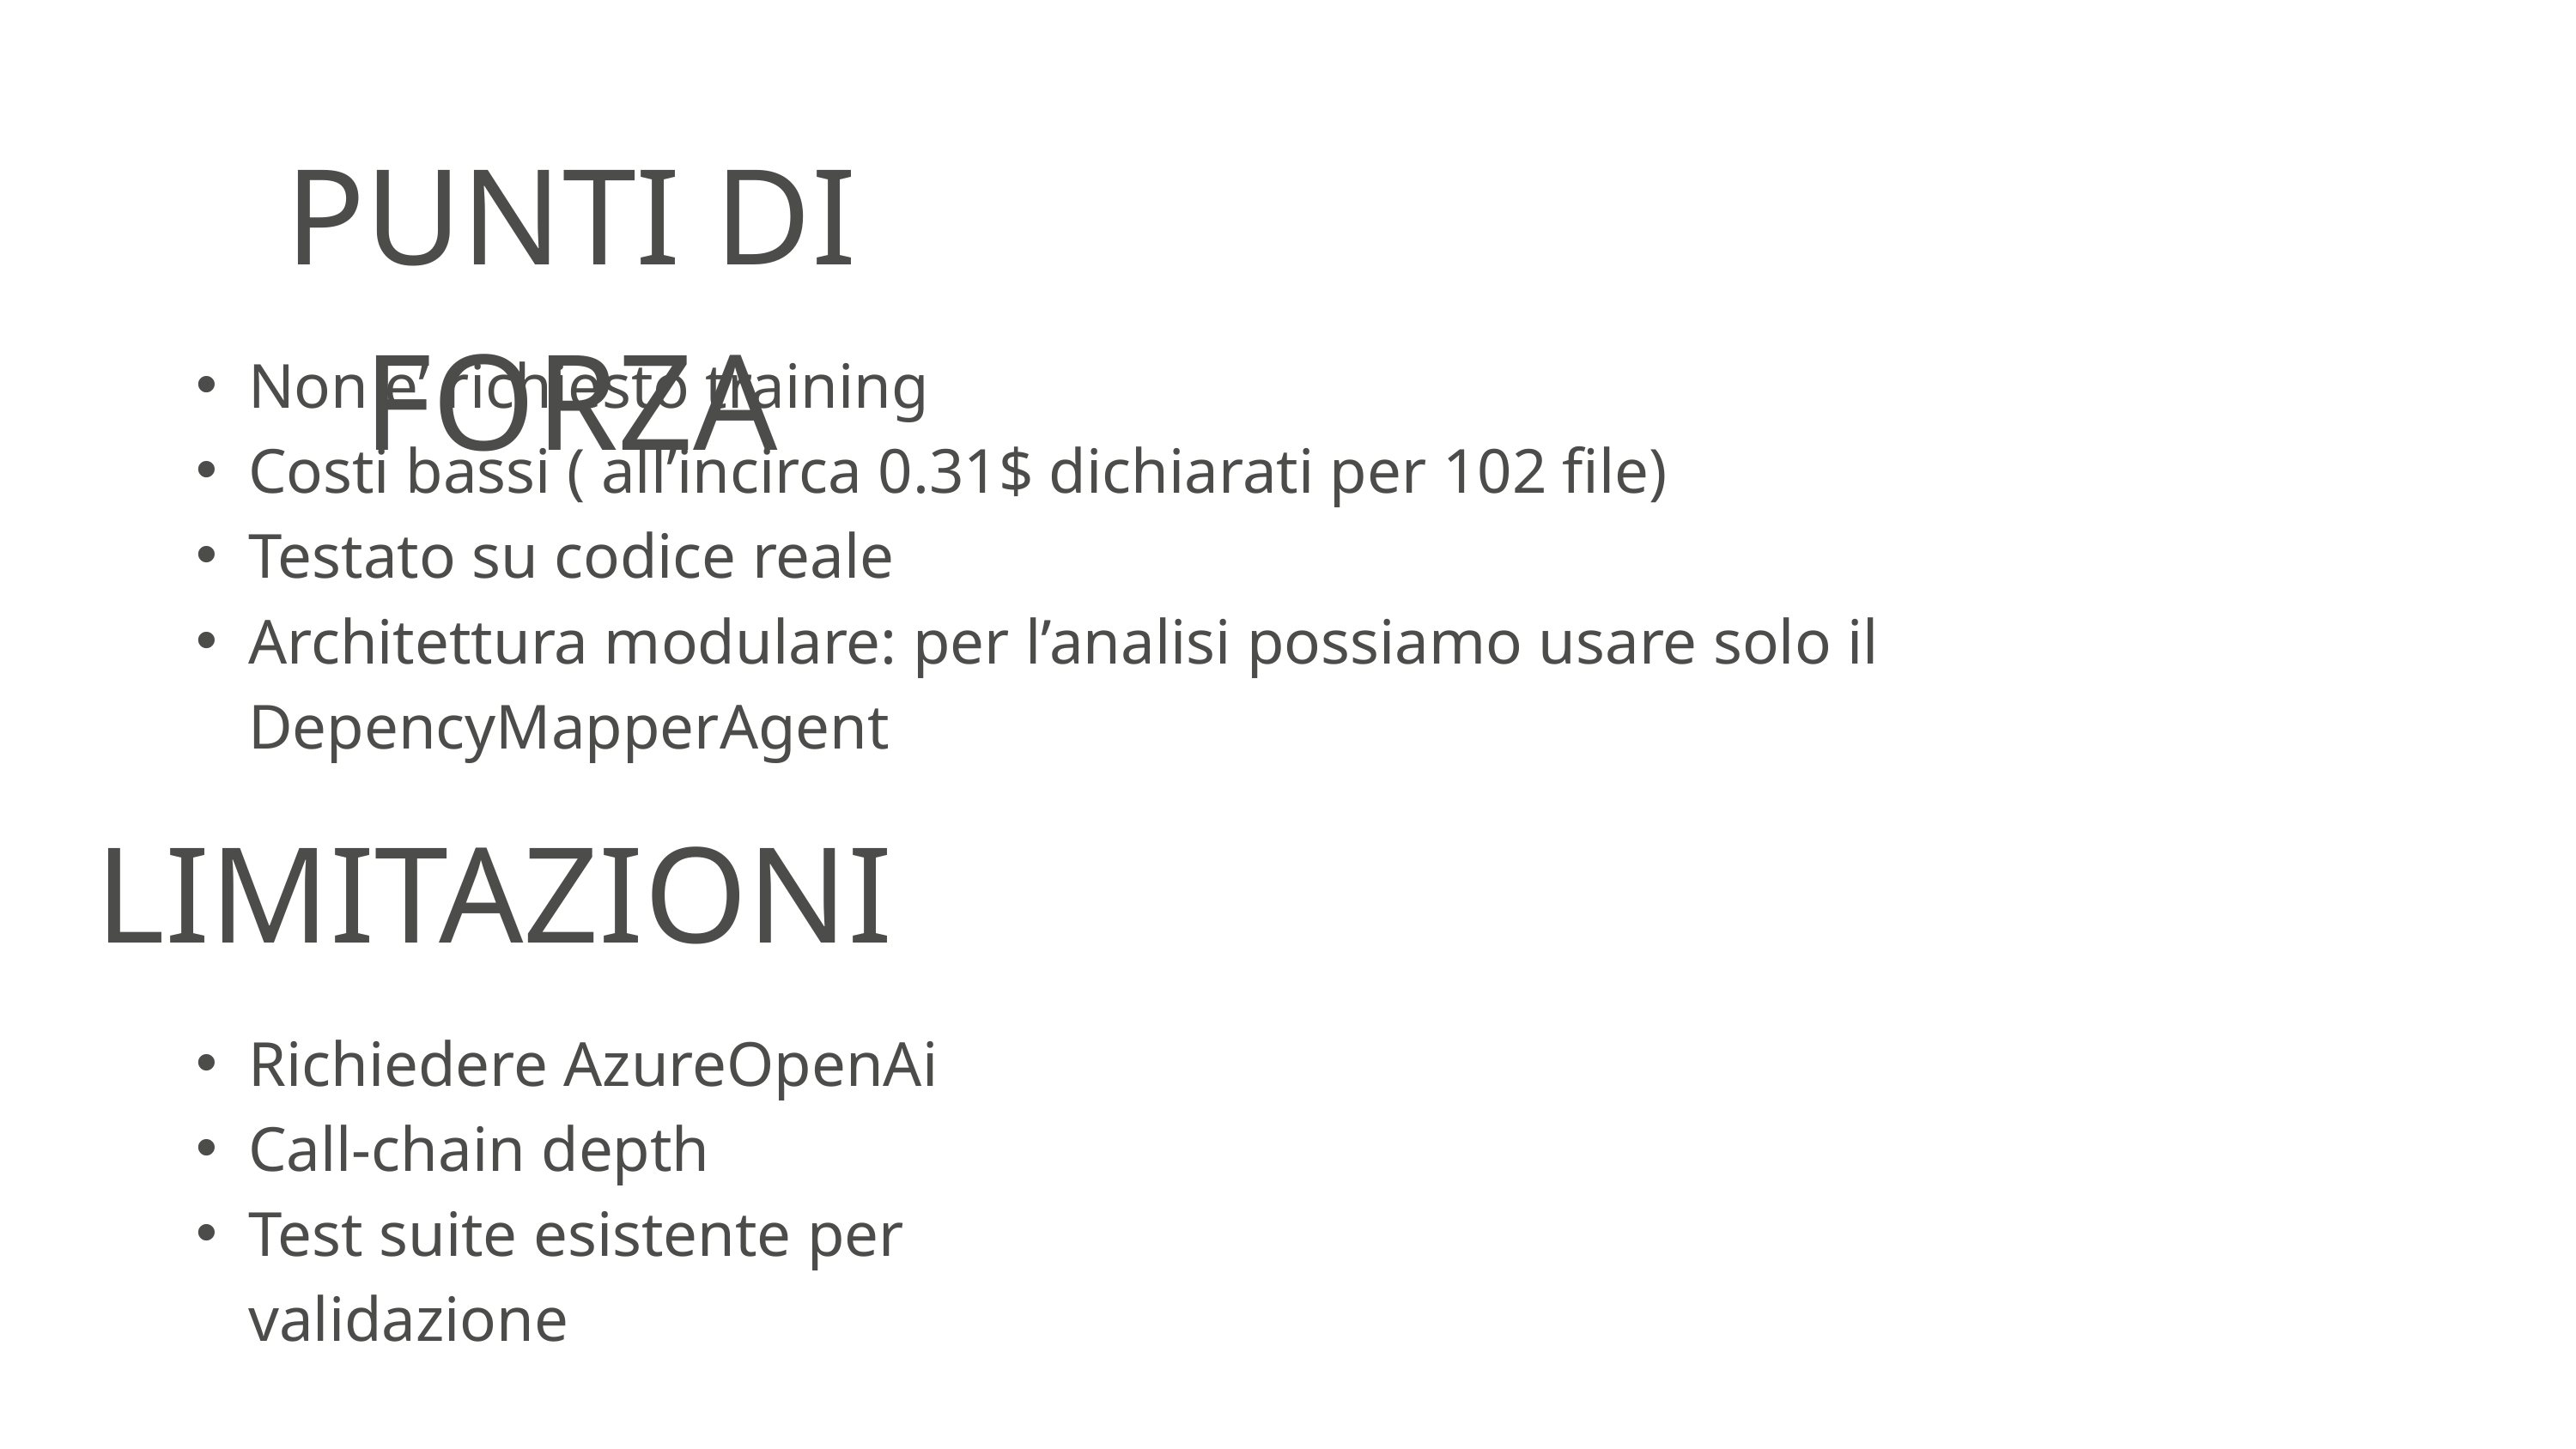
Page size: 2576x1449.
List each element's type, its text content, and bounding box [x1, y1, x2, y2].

text_box PUNTI DI FORZA [113, 106, 1028, 476]
text_box LIMITAZIONI [37, 784, 951, 969]
text_box Non e’ richiesto training Costi bassi ( all’incirca 0.31$ dichiarati per 102 file) Testato su codice reale Architettura modulare: per l’analisi possiamo usare solo il DepencyMapperAgent [144, 335, 2359, 761]
text_box Richiedere AzureOpenAi Call-chain depth Test suite esistente per validazione [144, 1012, 1157, 1354]
